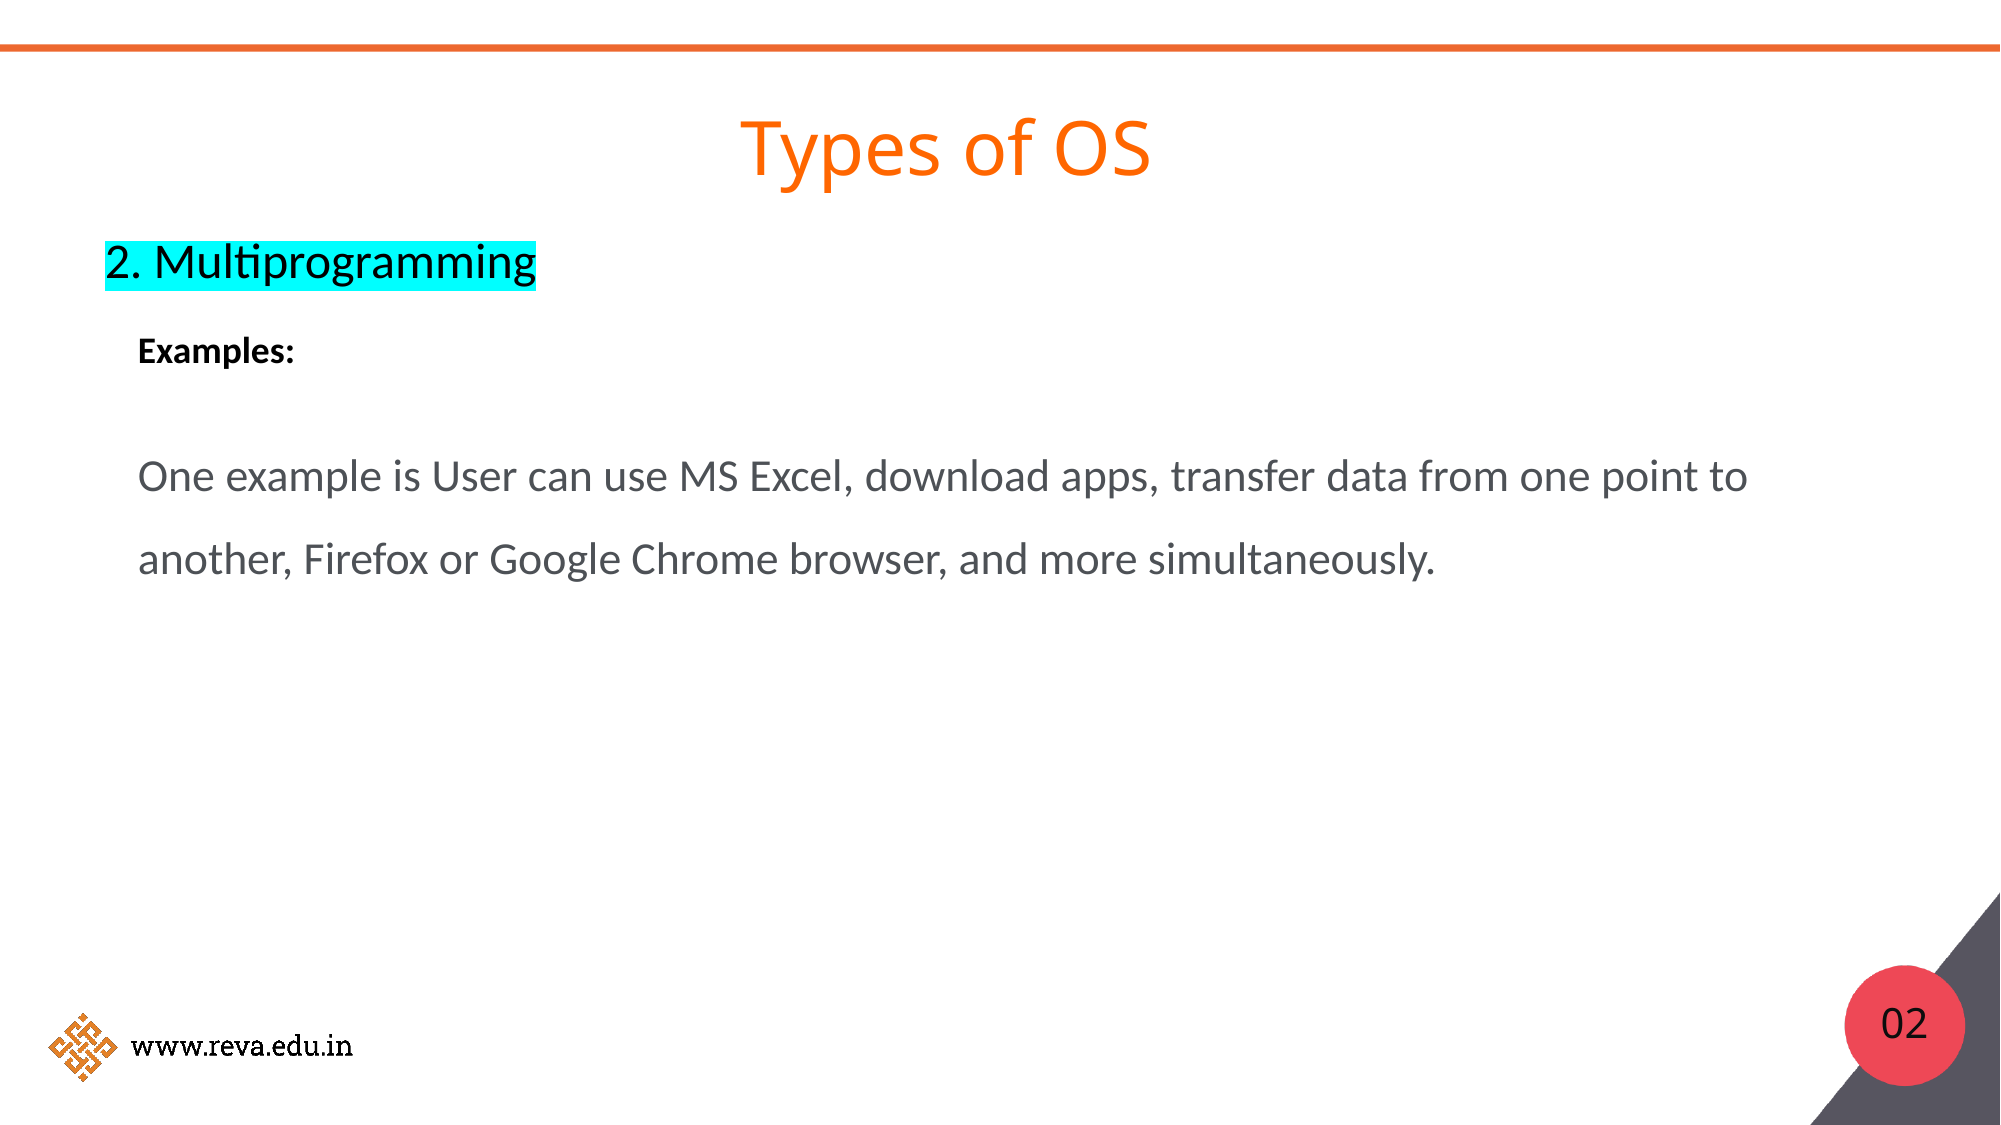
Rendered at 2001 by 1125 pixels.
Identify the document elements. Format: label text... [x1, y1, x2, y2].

text_box Examples: [123, 318, 1123, 379]
title Types of OS [725, 51, 1199, 240]
text_box One example is User can use MS Excel, download apps, transfer data from one point to another, Firefox or Google Chrome browser, and more simultaneously. [123, 410, 1765, 591]
picture [1801, 882, 2000, 1125]
picture [31, 1003, 366, 1092]
text_box 2. Multiprogramming [90, 190, 1090, 296]
text_box 02 [1865, 989, 1944, 1054]
